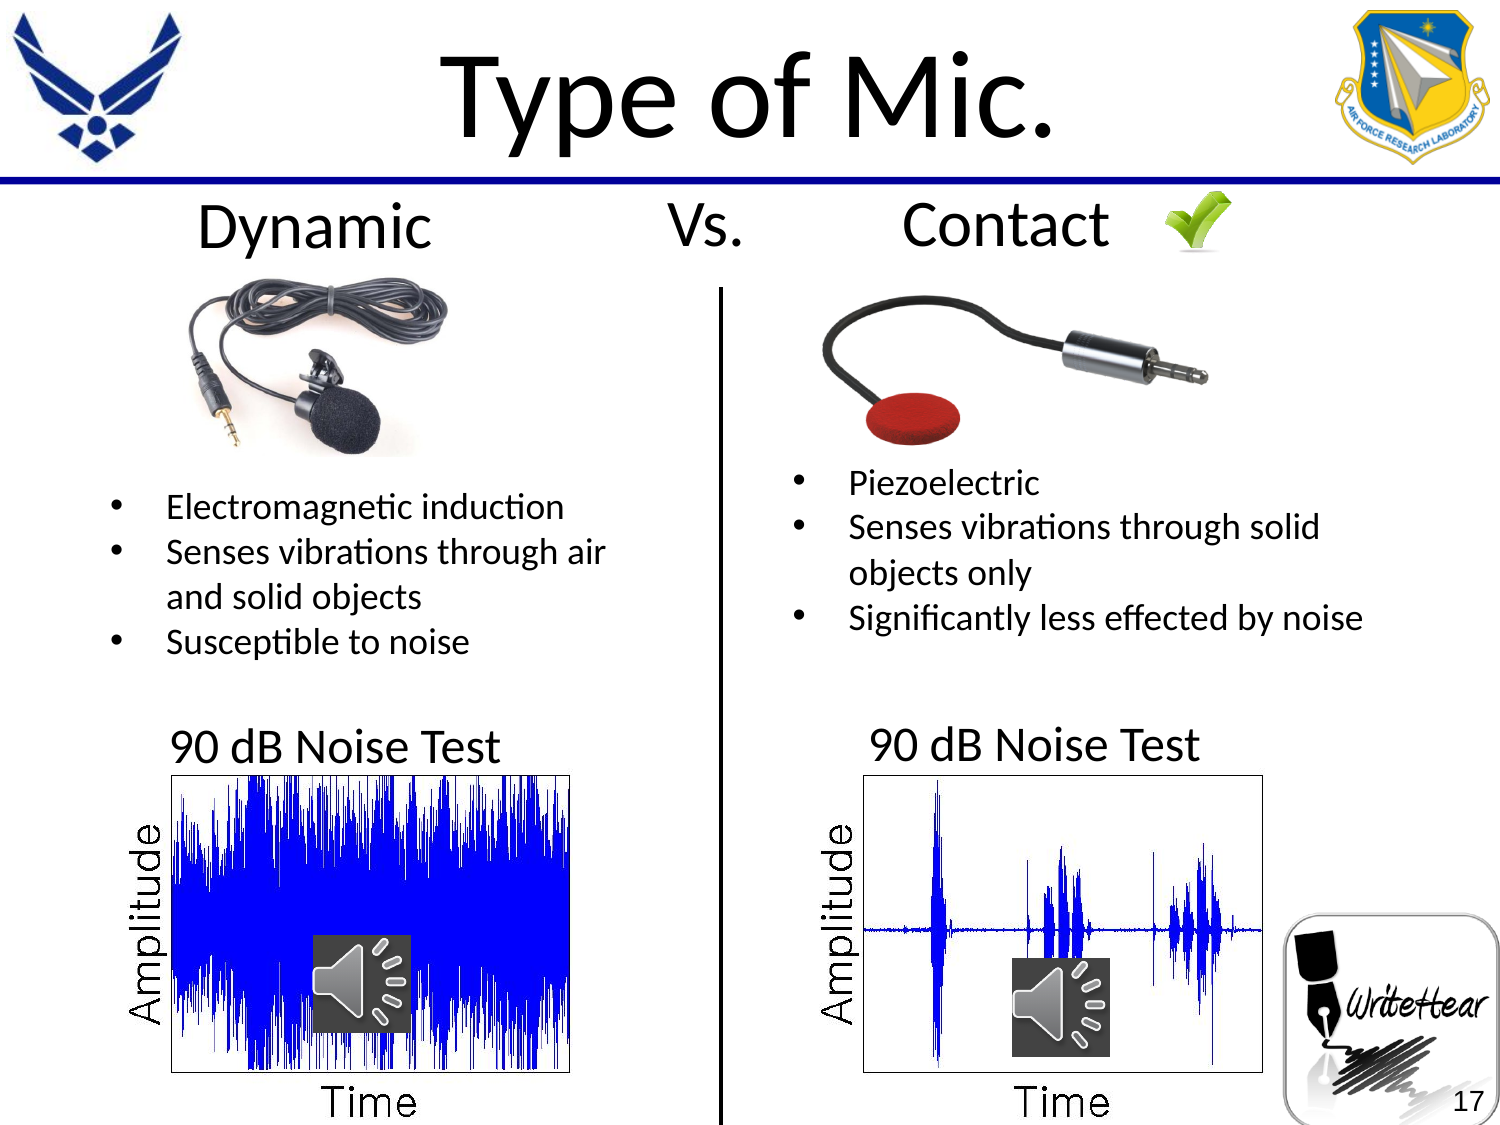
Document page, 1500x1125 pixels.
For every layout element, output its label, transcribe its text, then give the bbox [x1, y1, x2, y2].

picture [1335, 10, 1490, 165]
picture [814, 285, 1232, 451]
text_box Piezoelectric Senses vibrations through solid objects only Significantly less effected by noise [777, 450, 1379, 690]
picture [6, 11, 174, 175]
picture [1155, 181, 1238, 264]
text_box Vs. [652, 172, 790, 267]
title Type of Mic. [174, 0, 1325, 175]
text_box Dynamic [183, 174, 496, 270]
text_box Contact [887, 172, 1175, 267]
picture [797, 767, 1265, 1125]
text_box 90 dB Noise Test [153, 706, 613, 781]
text_box 90 dB Noise Test [853, 704, 1304, 780]
text_box Electromagnetic induction Senses vibrations through air and solid objects Susceptible to noise [95, 474, 640, 670]
picture [1282, 912, 1500, 1125]
picture [105, 767, 573, 1125]
picture [182, 274, 452, 457]
